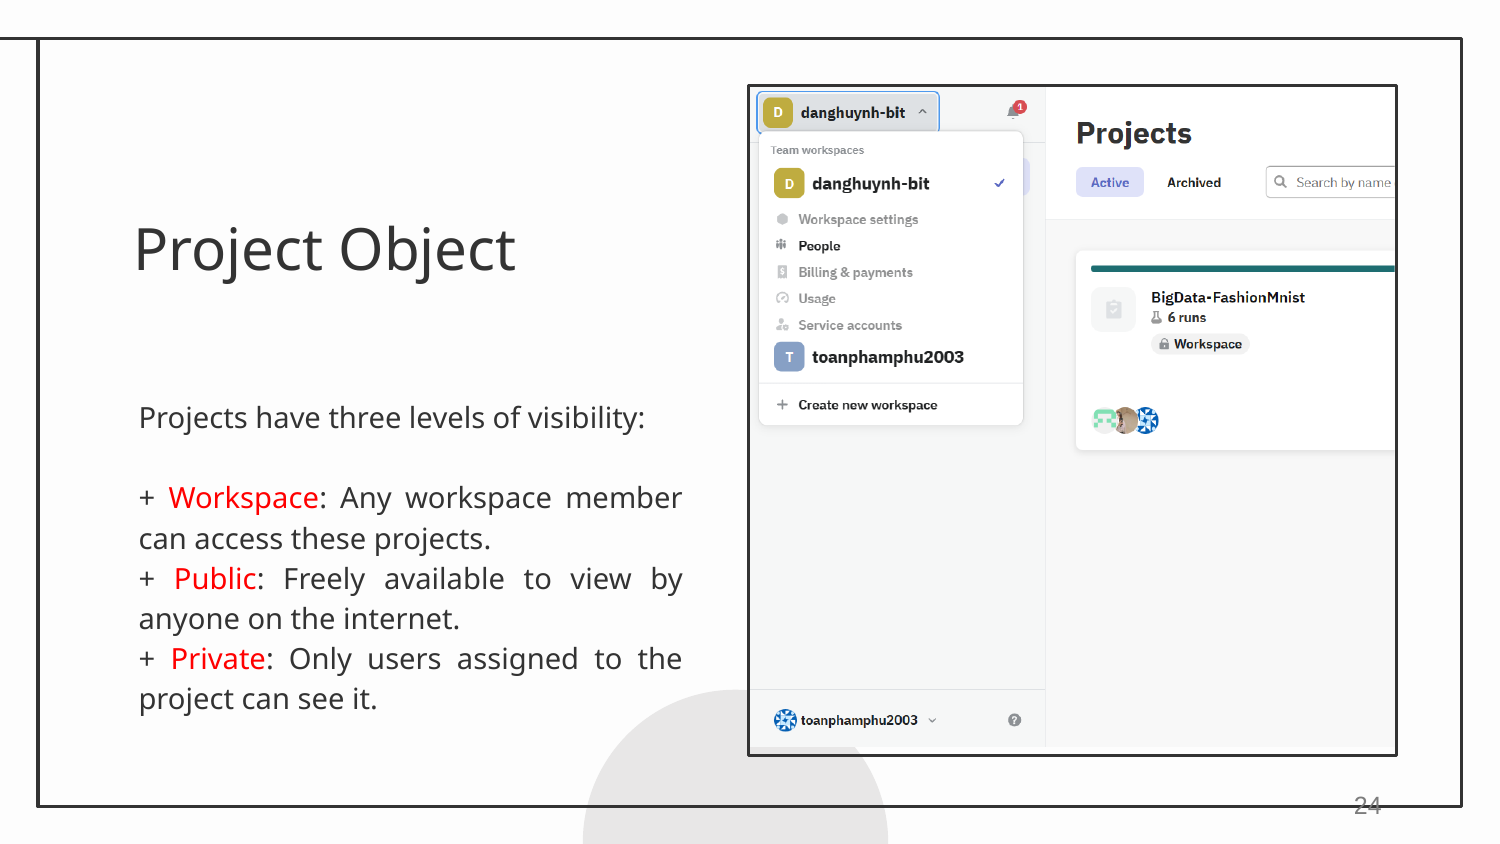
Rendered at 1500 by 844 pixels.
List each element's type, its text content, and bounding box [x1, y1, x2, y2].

picture [749, 86, 1395, 755]
slide_number ‹#› [1059, 782, 1397, 828]
subtitle Projects have three levels of visibility: + Workspace: Any workspace member can access these projects. + Public: Freely available to view by anyone on the internet. + Private: Only users assigned to the project can see it. [123, 379, 699, 738]
title Project Object [118, 197, 704, 444]
